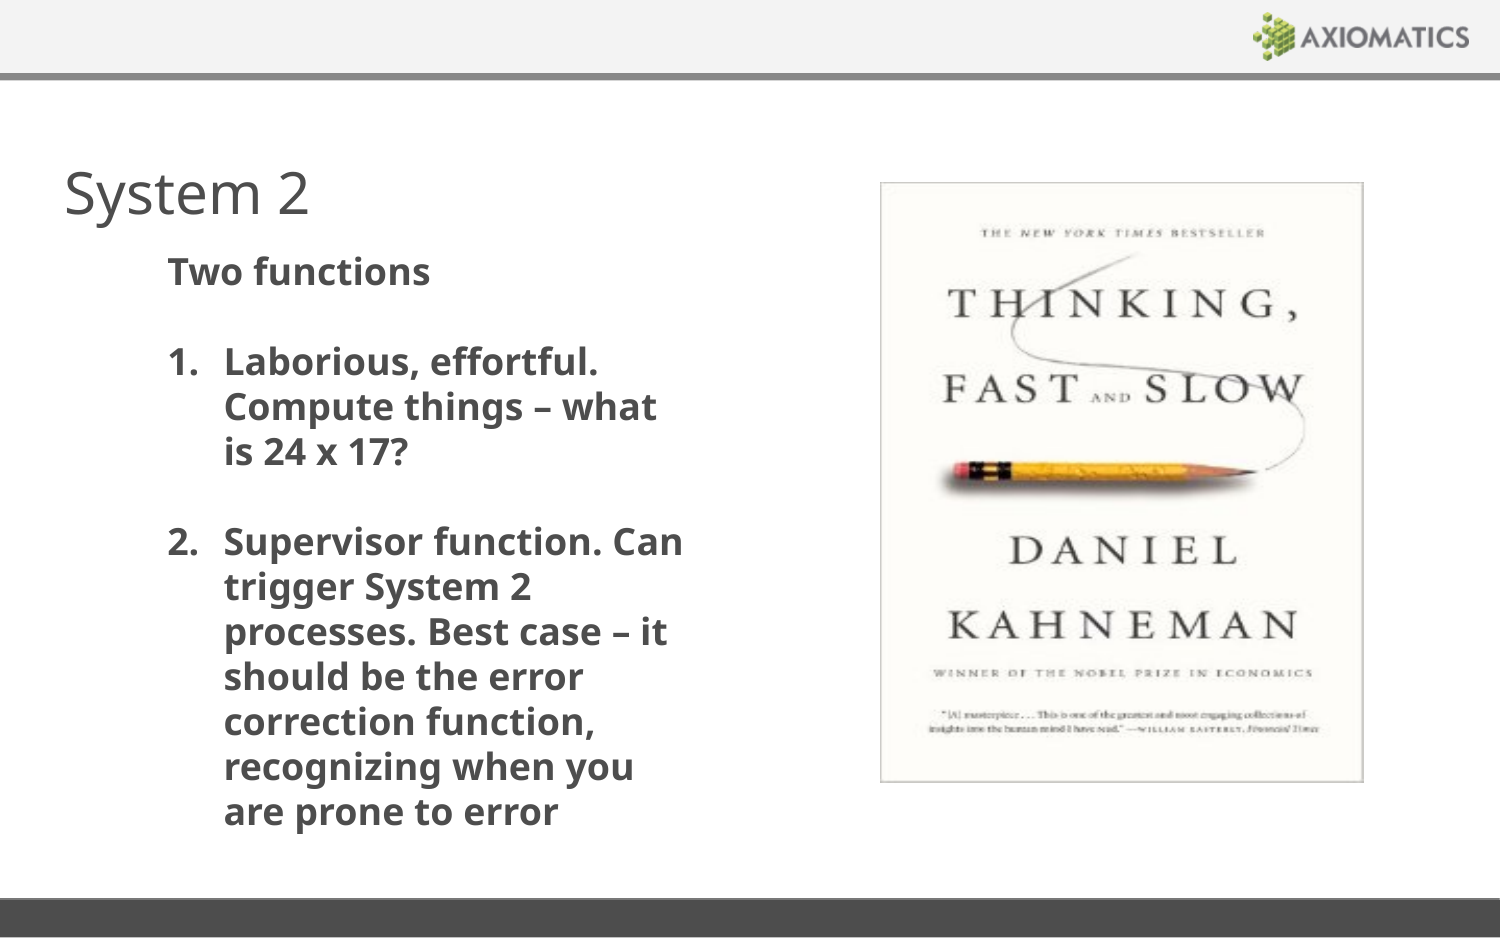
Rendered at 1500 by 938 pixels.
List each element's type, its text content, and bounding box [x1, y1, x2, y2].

picture [1253, 12, 1469, 61]
text_box Two functions Laborious, effortful. Compute things – what is 24 x 17? Supervisor function. Can trigger System 2 processes. Best case – it should be the error correction function, recognizing when you are prone to error [152, 240, 712, 886]
picture [880, 181, 1365, 783]
title System 2 [64, 155, 1436, 251]
